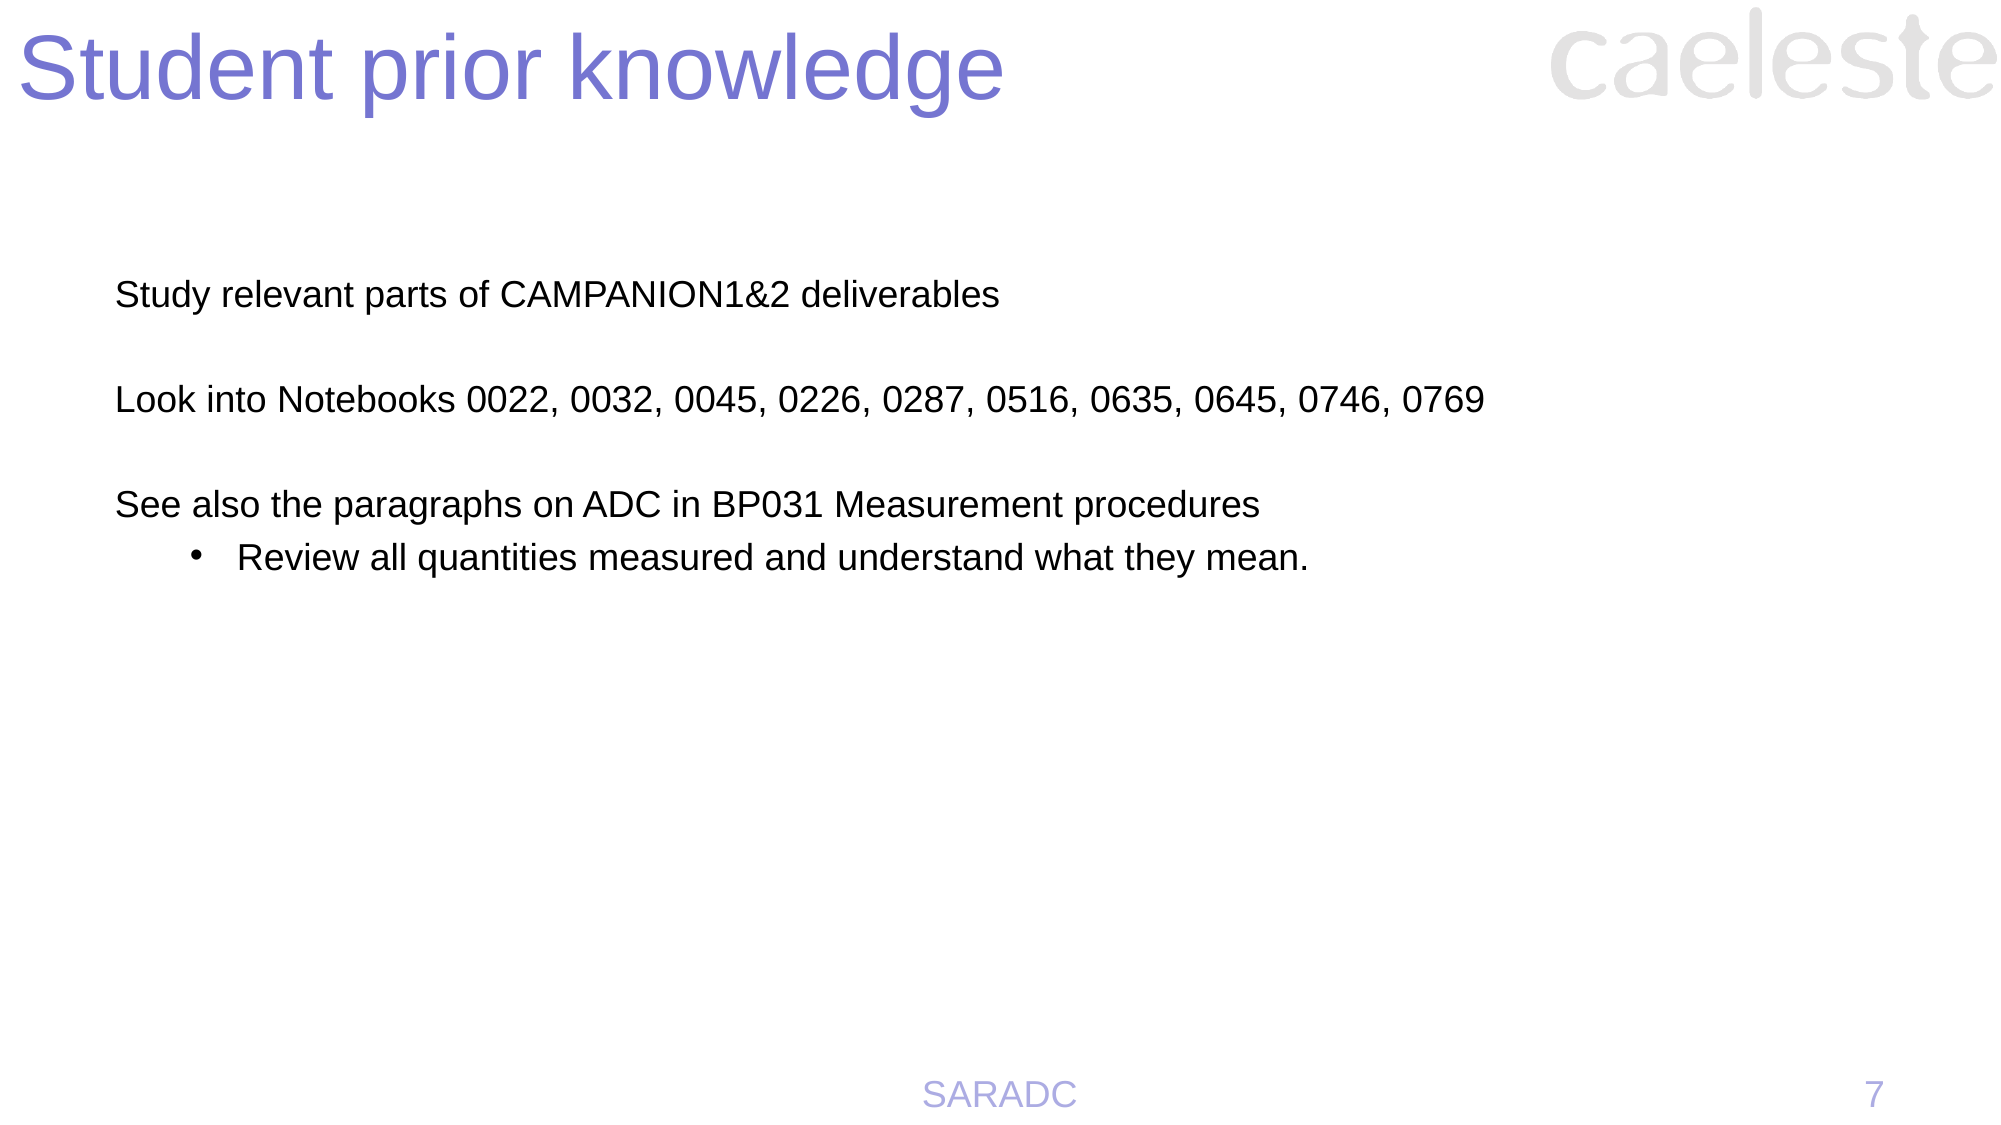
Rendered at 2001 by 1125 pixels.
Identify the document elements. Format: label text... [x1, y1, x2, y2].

title Student prior knowledge [2, 0, 1803, 188]
footer SARADC [616, 1062, 1384, 1125]
list Study relevant parts of CAMPANION1&2 deliverables Look into Notebooks 0022, 0032, 0045, 0226, 0287, 0516, 0635, 0645, 0746, 0769 See also the paragraphs on ADC in BP031 Measurement procedures Review all quantities measured and understand what they mean. [99, 262, 1900, 1025]
slide_number 7 [1433, 1062, 1901, 1125]
